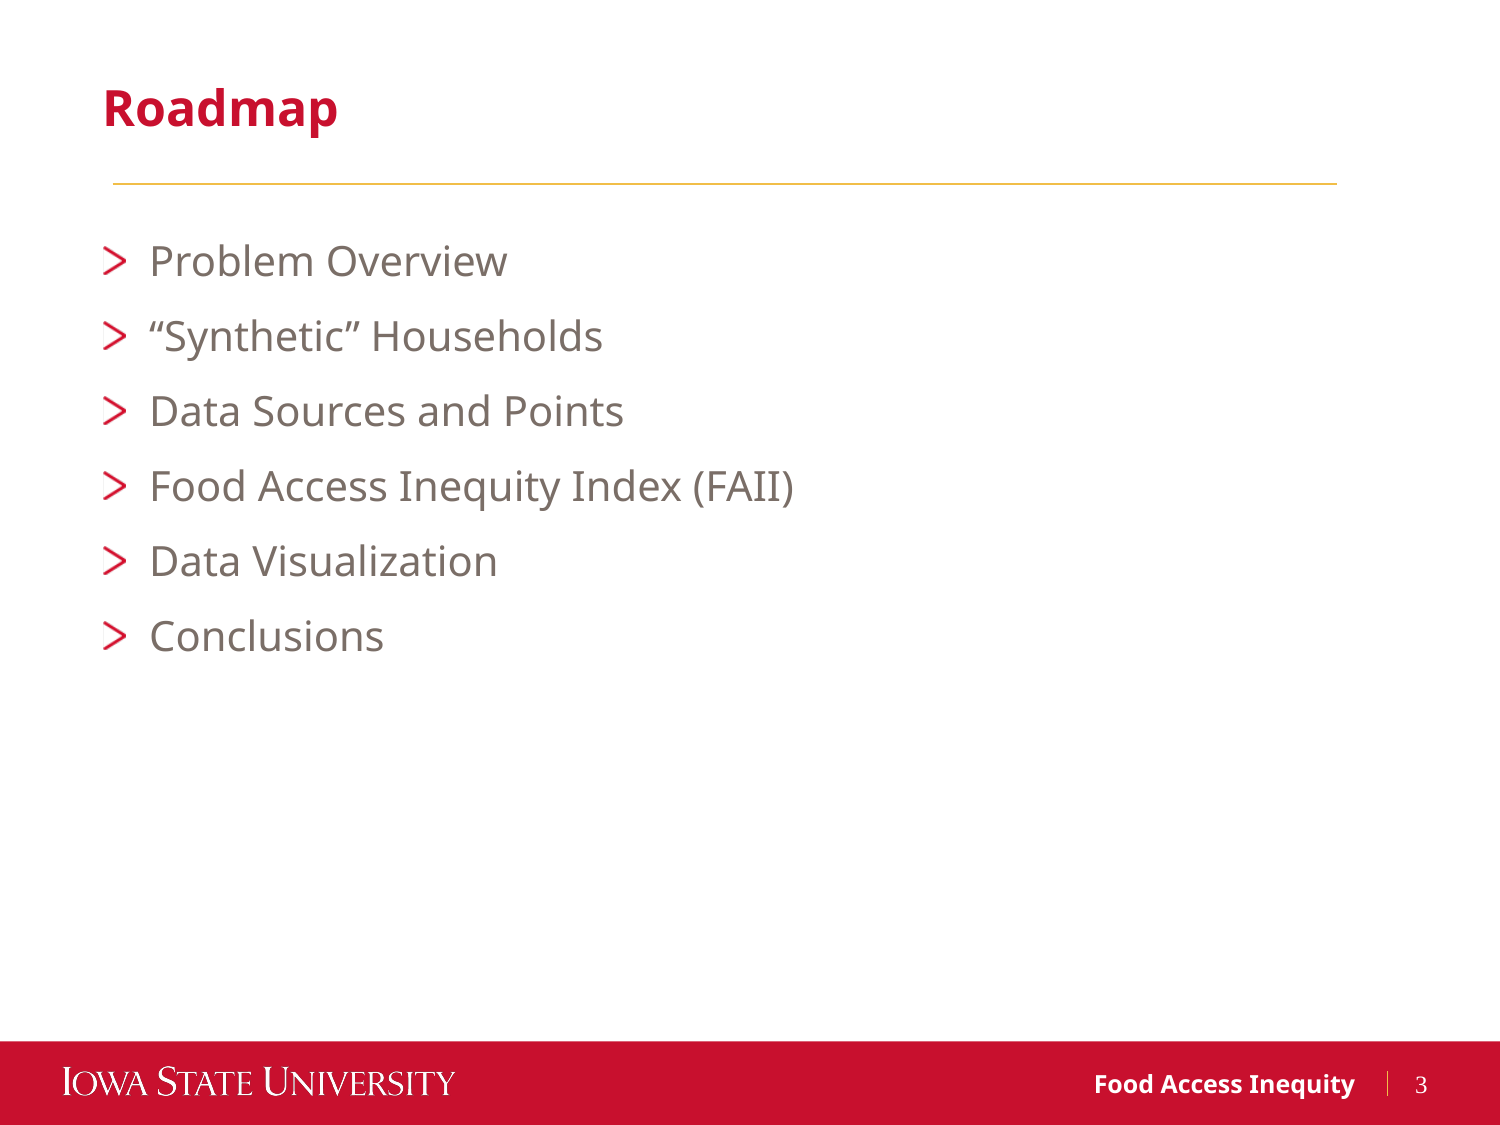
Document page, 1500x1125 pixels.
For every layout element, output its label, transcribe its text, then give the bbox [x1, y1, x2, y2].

text_box Problem Overview “Synthetic” Households Data Sources and Points Food Access Inequity Index (FAII) Data Visualization Conclusions [87, 202, 1363, 902]
text_box Roadmap [87, 68, 925, 144]
picture [62, 1066, 456, 1100]
